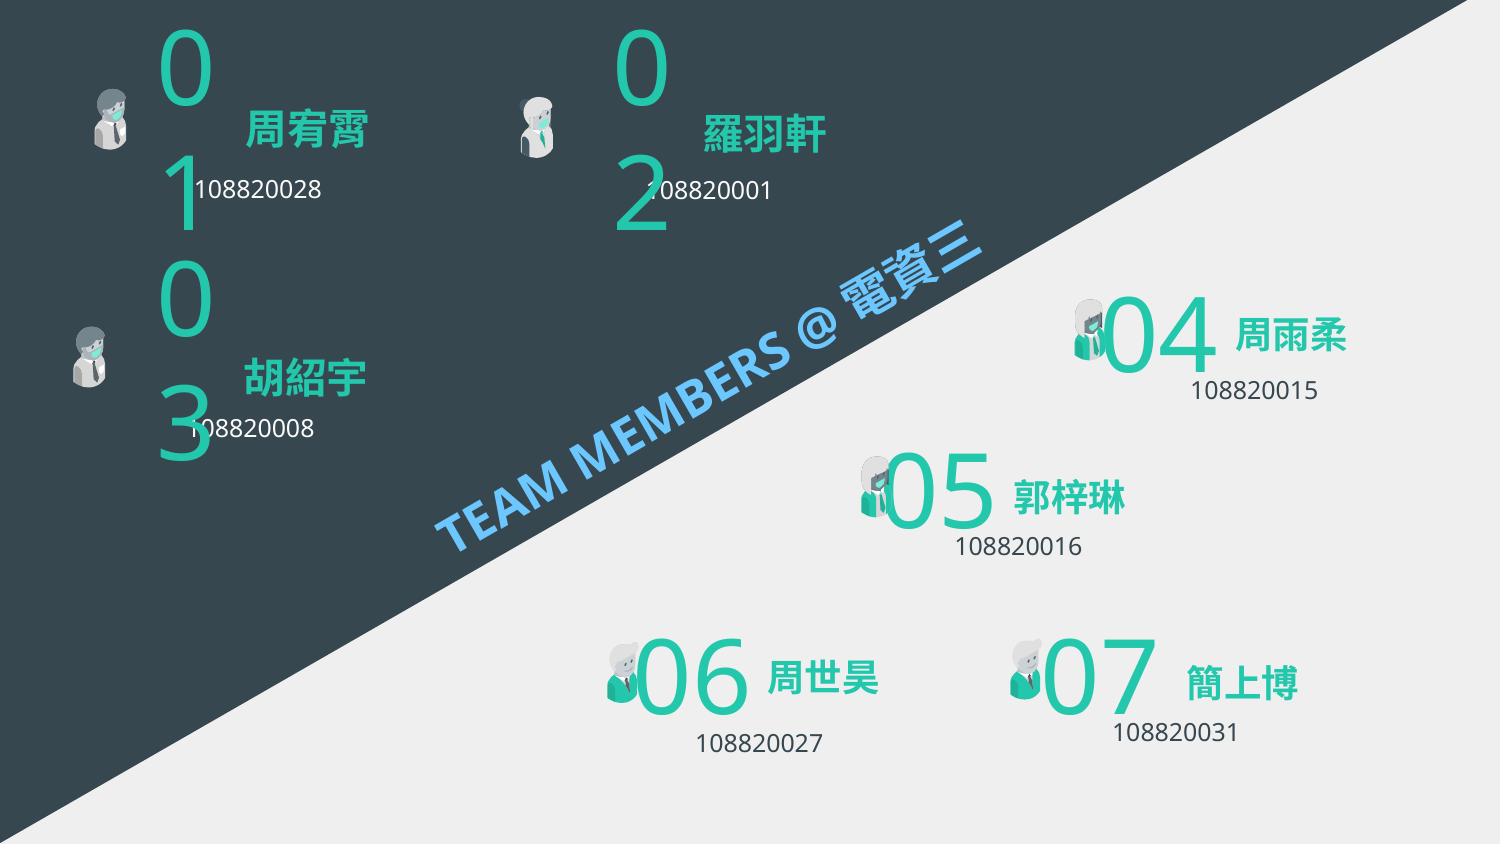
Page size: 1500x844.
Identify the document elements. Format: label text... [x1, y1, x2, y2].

title 02 [546, 79, 688, 175]
subtitle 108820028 [178, 153, 453, 209]
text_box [516, 96, 553, 159]
subtitle 周世昊 [752, 619, 932, 714]
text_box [71, 326, 106, 388]
subtitle 周宥霄 [230, 74, 419, 153]
title 03 [99, 309, 232, 405]
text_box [605, 641, 639, 704]
subtitle 周雨柔 [1220, 277, 1402, 372]
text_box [1008, 638, 1042, 700]
subtitle 108820027 [680, 707, 954, 802]
title 01 [99, 79, 230, 175]
subtitle 108820031 [1097, 697, 1371, 792]
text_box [1074, 299, 1106, 361]
subtitle 108820008 [171, 405, 445, 466]
subtitle 胡紹宇 [228, 323, 458, 417]
title 06 [568, 626, 768, 721]
subtitle 郭梓琳 [998, 440, 1220, 535]
subtitle 羅羽軒 [687, 79, 916, 174]
subtitle 108820015 [1175, 354, 1449, 410]
subtitle 108820016 [939, 535, 1198, 605]
title 05 [815, 439, 1014, 535]
title 07 [976, 625, 1171, 721]
text_box 04 [1034, 282, 1234, 378]
subtitle 108820001 [630, 174, 904, 203]
subtitle TEAM MEMBERS @電資三 [404, 152, 1063, 588]
subtitle 簡上博 [1171, 625, 1354, 697]
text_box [92, 88, 127, 150]
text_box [860, 456, 892, 518]
